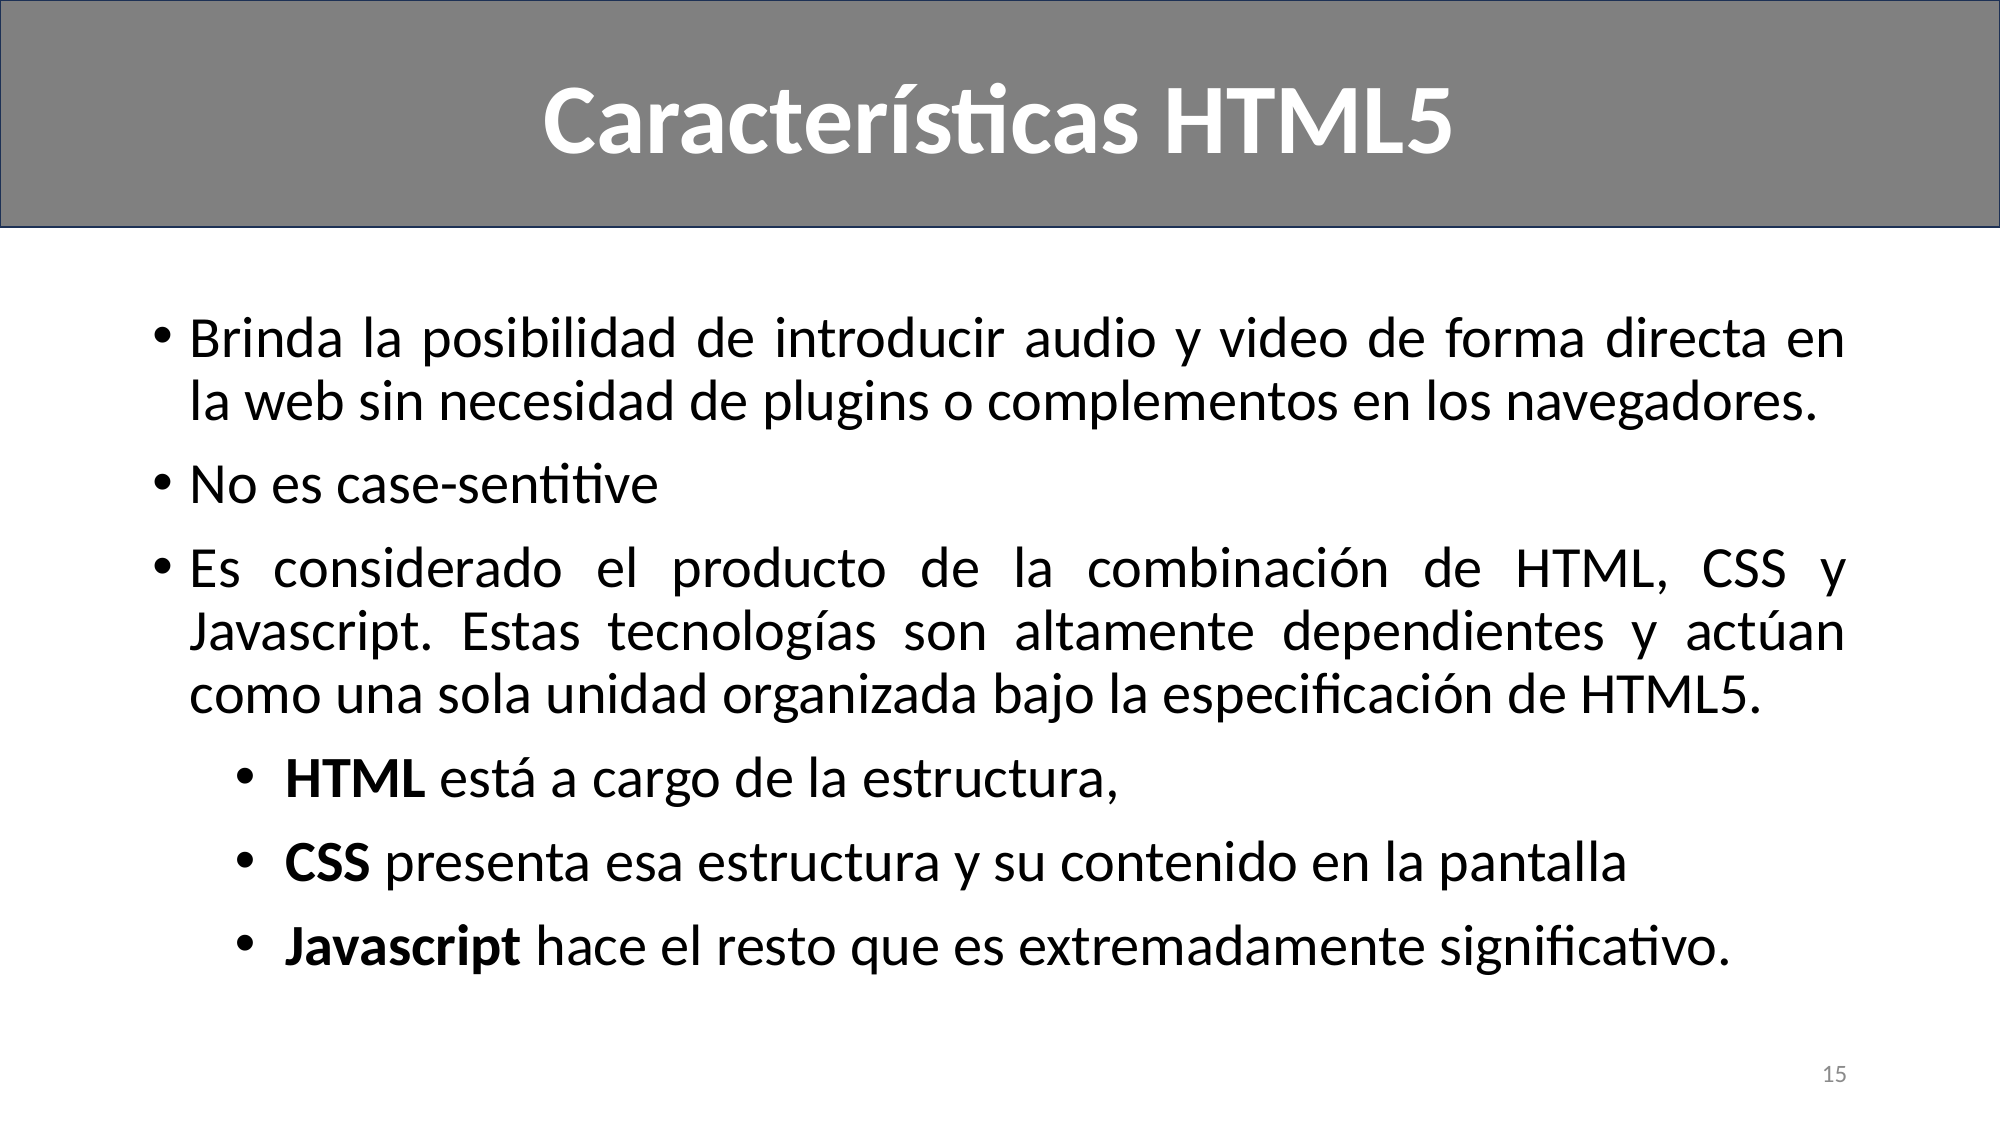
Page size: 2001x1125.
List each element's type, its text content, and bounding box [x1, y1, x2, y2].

slide_number 15 [1412, 1042, 1863, 1103]
list Brinda la posibilidad de introducir audio y video de forma directa en la web sin necesidad de plugins o complementos en los navegadores. No es case-sentitive Es considerado el producto de la combinación de HTML, CSS y Javascript. Estas tecnologías son altamente dependientes y actúan como una sola unidad organizada bajo la especificación de HTML5. HTML está a cargo de la estructura, CSS presenta esa estructura y su contenido en la pantalla Javascript hace el resto que es extremadamente significativo. [137, 299, 1863, 1014]
text_box Características HTML5 [0, 0, 2000, 228]
